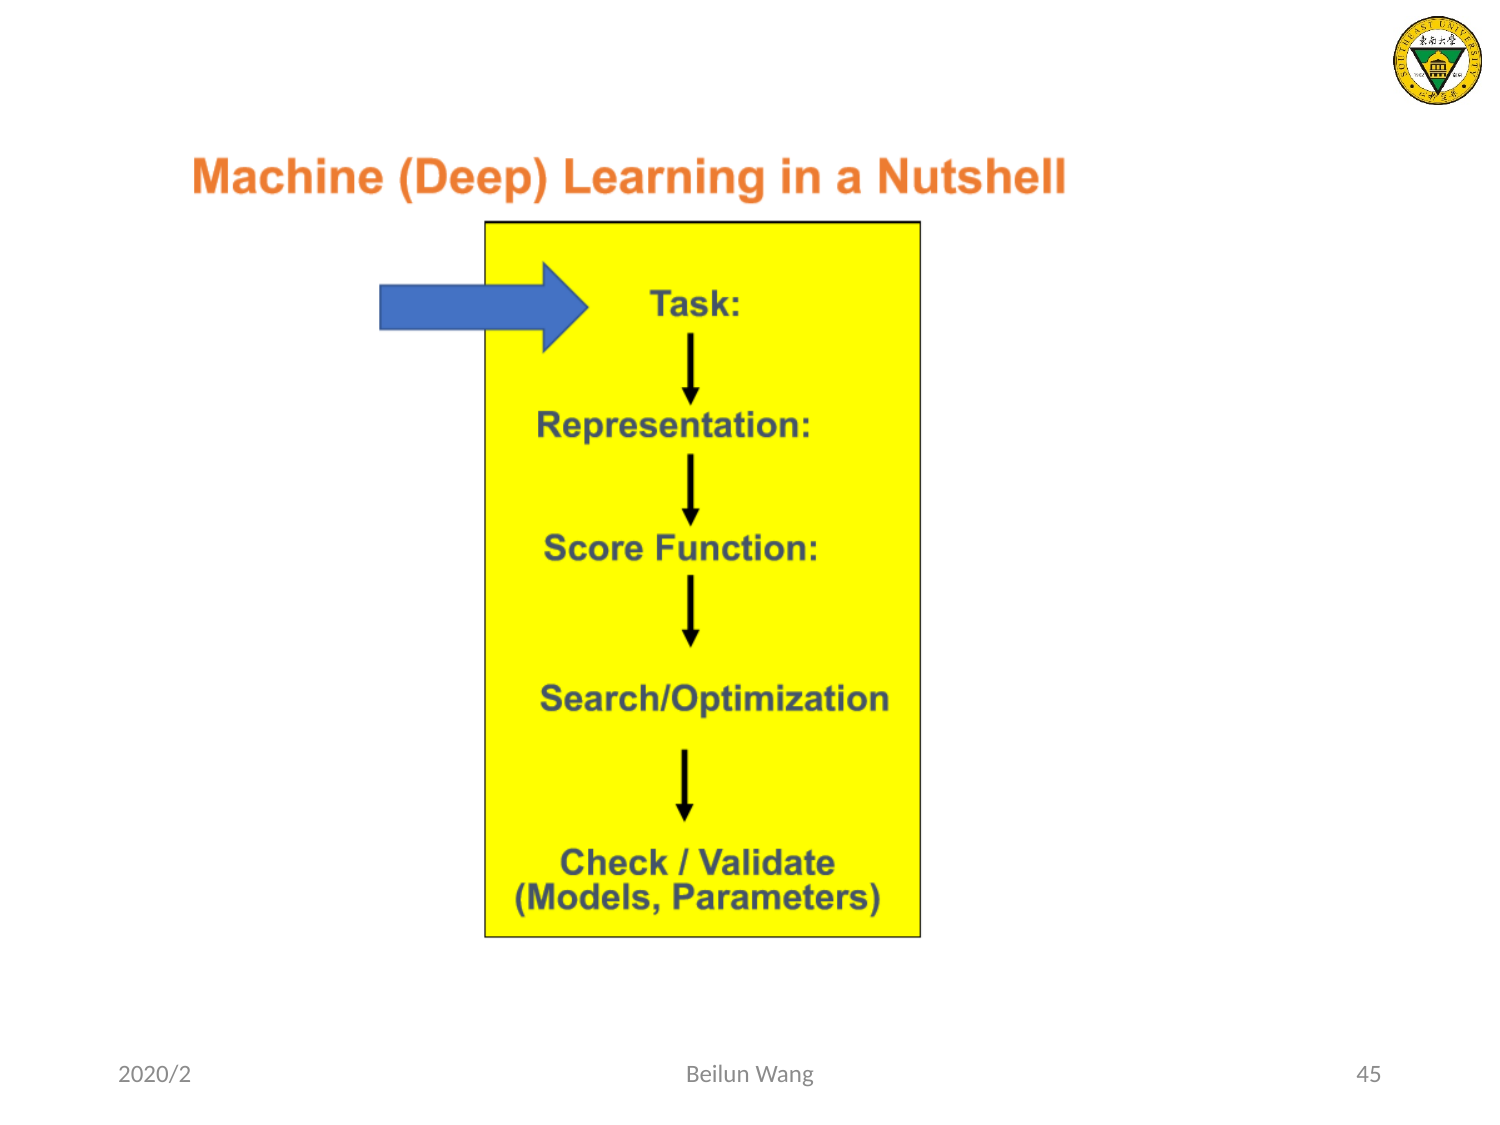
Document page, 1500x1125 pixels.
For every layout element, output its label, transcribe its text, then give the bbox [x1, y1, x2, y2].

slide_number 2020/2 [103, 1042, 441, 1103]
picture [168, 107, 1215, 979]
picture [1393, 16, 1482, 105]
slide_number 45 [1059, 1042, 1397, 1103]
footer Beilun Wang [496, 1042, 1004, 1103]
